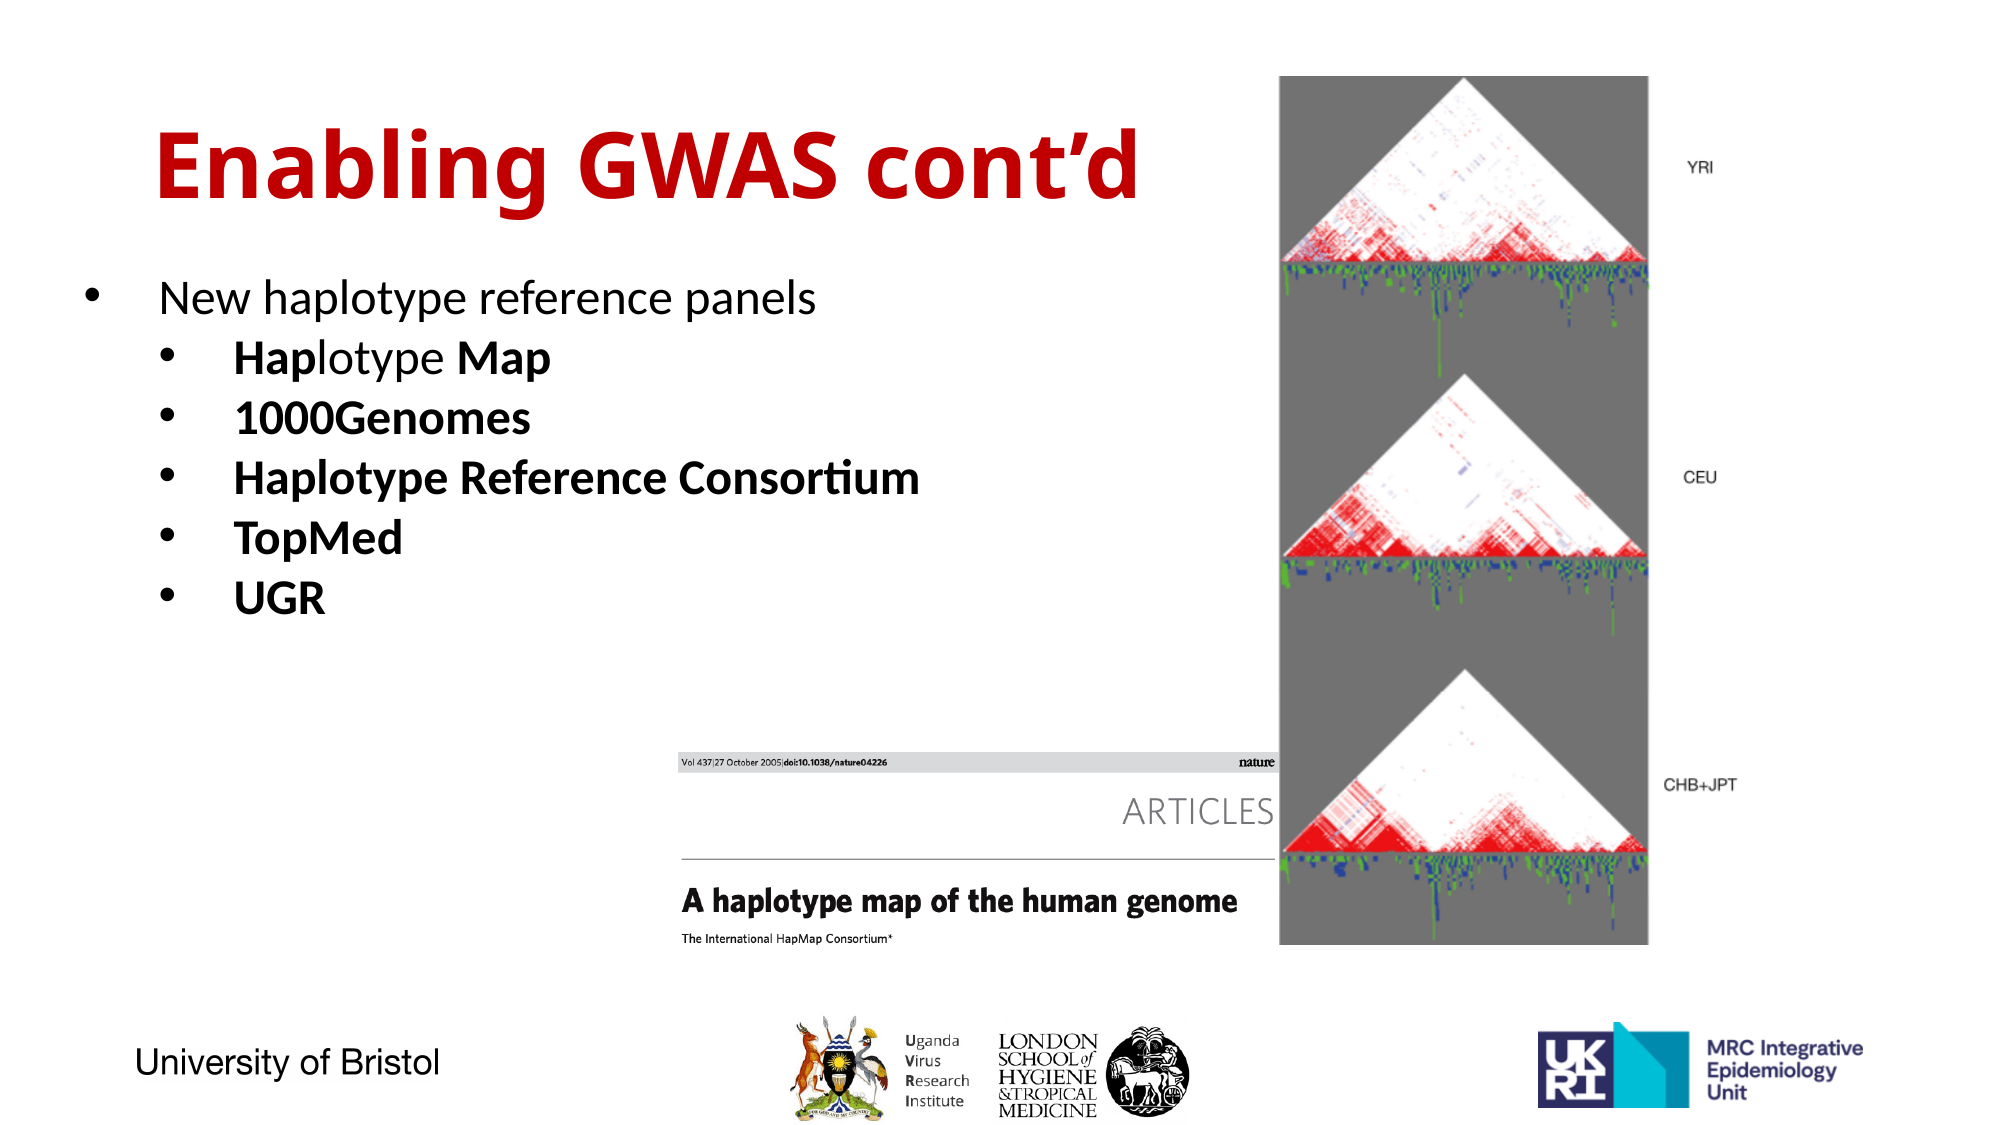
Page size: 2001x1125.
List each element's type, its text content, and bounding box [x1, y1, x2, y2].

title Enabling GWAS cont’d [137, 59, 1863, 278]
text_box New haplotype reference panels Haplotype Map 1000Genomes Haplotype Reference Consortium TopMed UGR [68, 256, 1038, 632]
picture [786, 1013, 1190, 1125]
picture [1538, 1022, 1863, 1108]
picture [677, 76, 1746, 945]
picture [137, 1048, 438, 1082]
